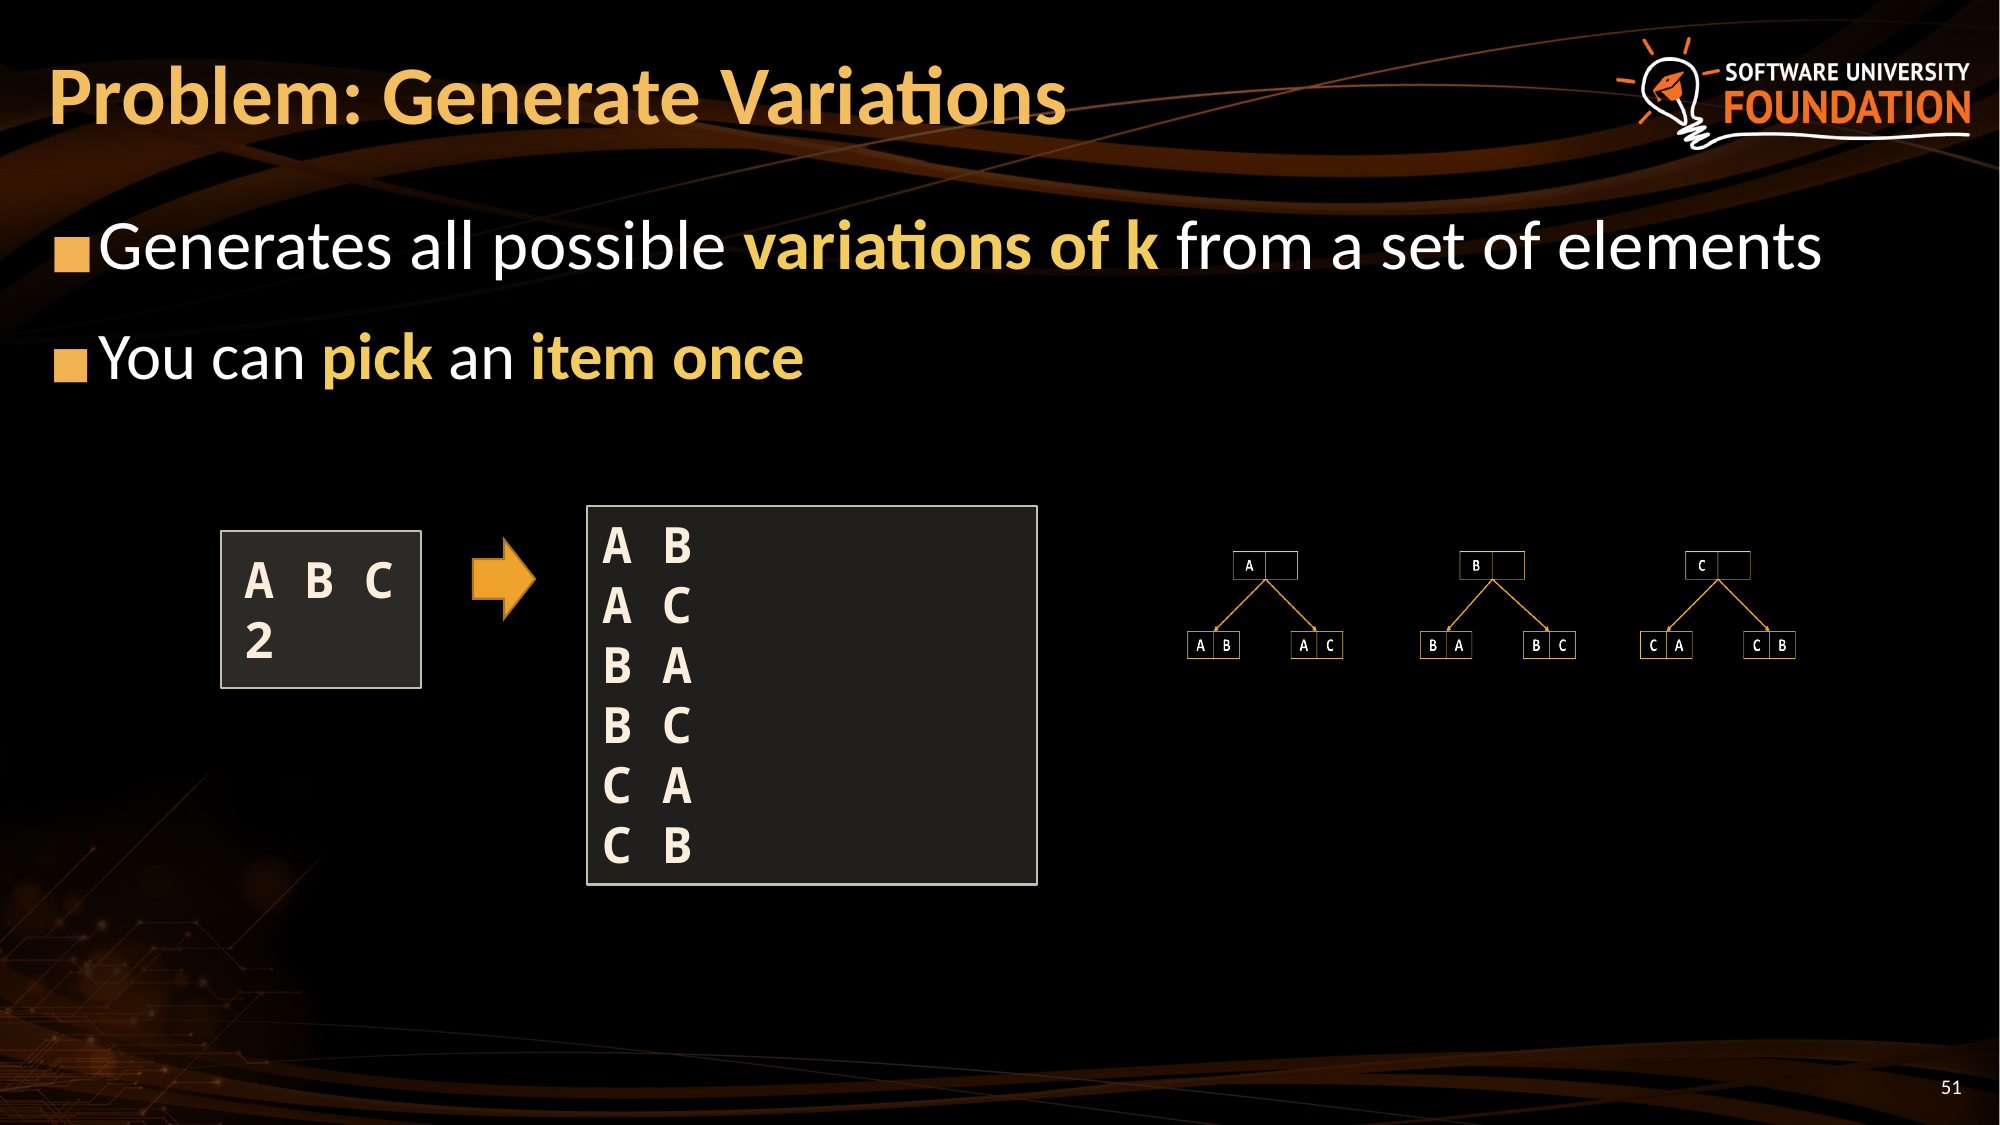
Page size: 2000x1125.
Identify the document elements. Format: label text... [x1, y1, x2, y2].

text_box [472, 539, 536, 619]
text_box A B A C B A B C C A C B [587, 505, 1038, 885]
slide_number ‹#› [1897, 1070, 1968, 1103]
picture [0, 0, 2000, 1125]
text_box A B C 2 [220, 530, 421, 688]
title Problem: Generate Variations [30, 6, 1602, 189]
list Generates all possible variations of k from a set of elements You can pick an item once [31, 188, 1968, 1103]
